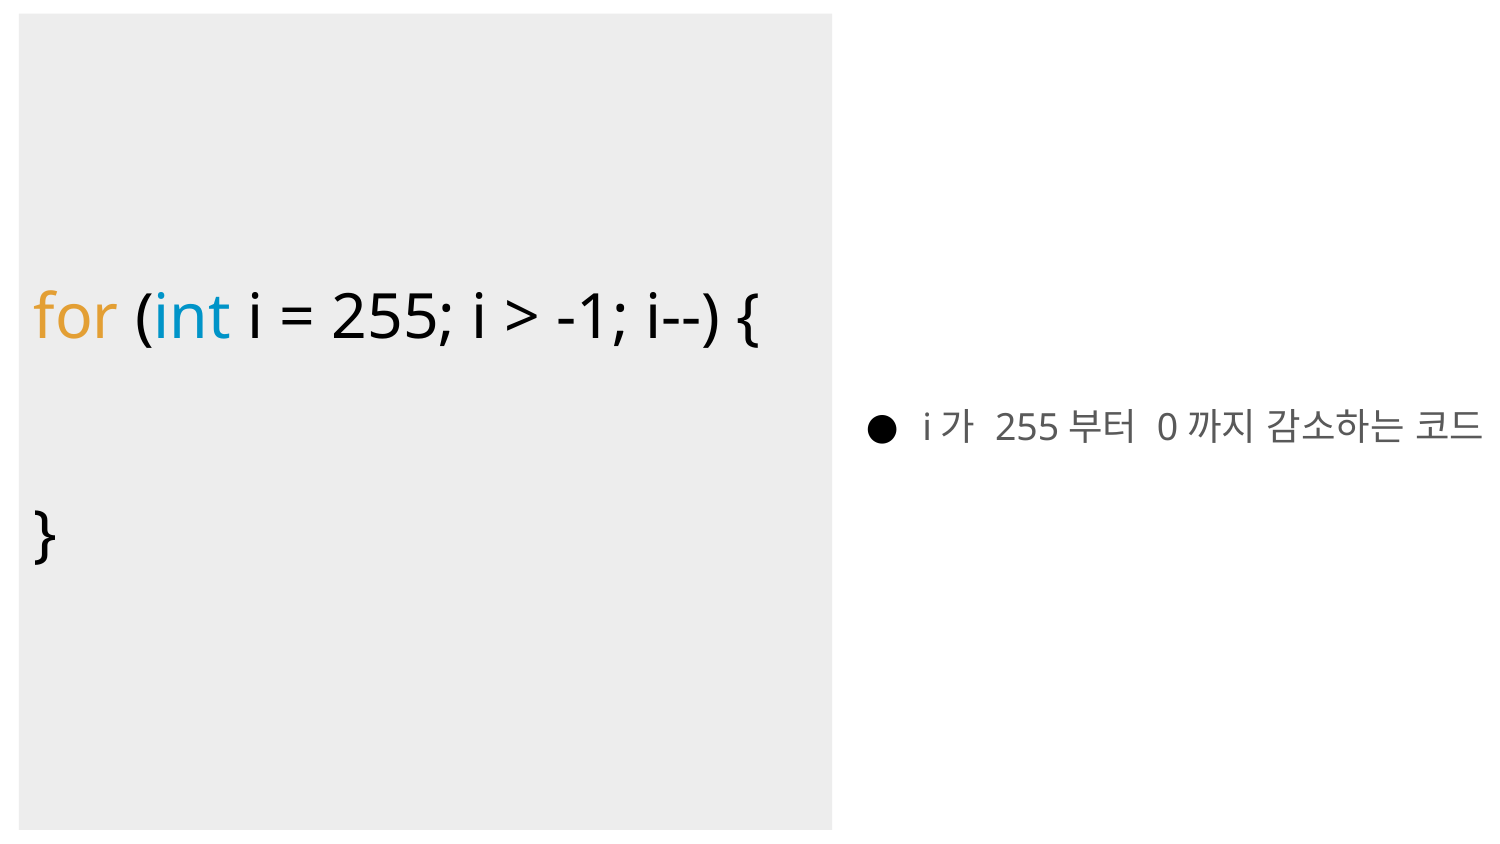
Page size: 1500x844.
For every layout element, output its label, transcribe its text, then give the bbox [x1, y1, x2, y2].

list for (int i = 255; i > -1; i--) { } [18, 13, 833, 830]
list i가 255부터 0까지 감소하는 코드 [832, 0, 1500, 844]
